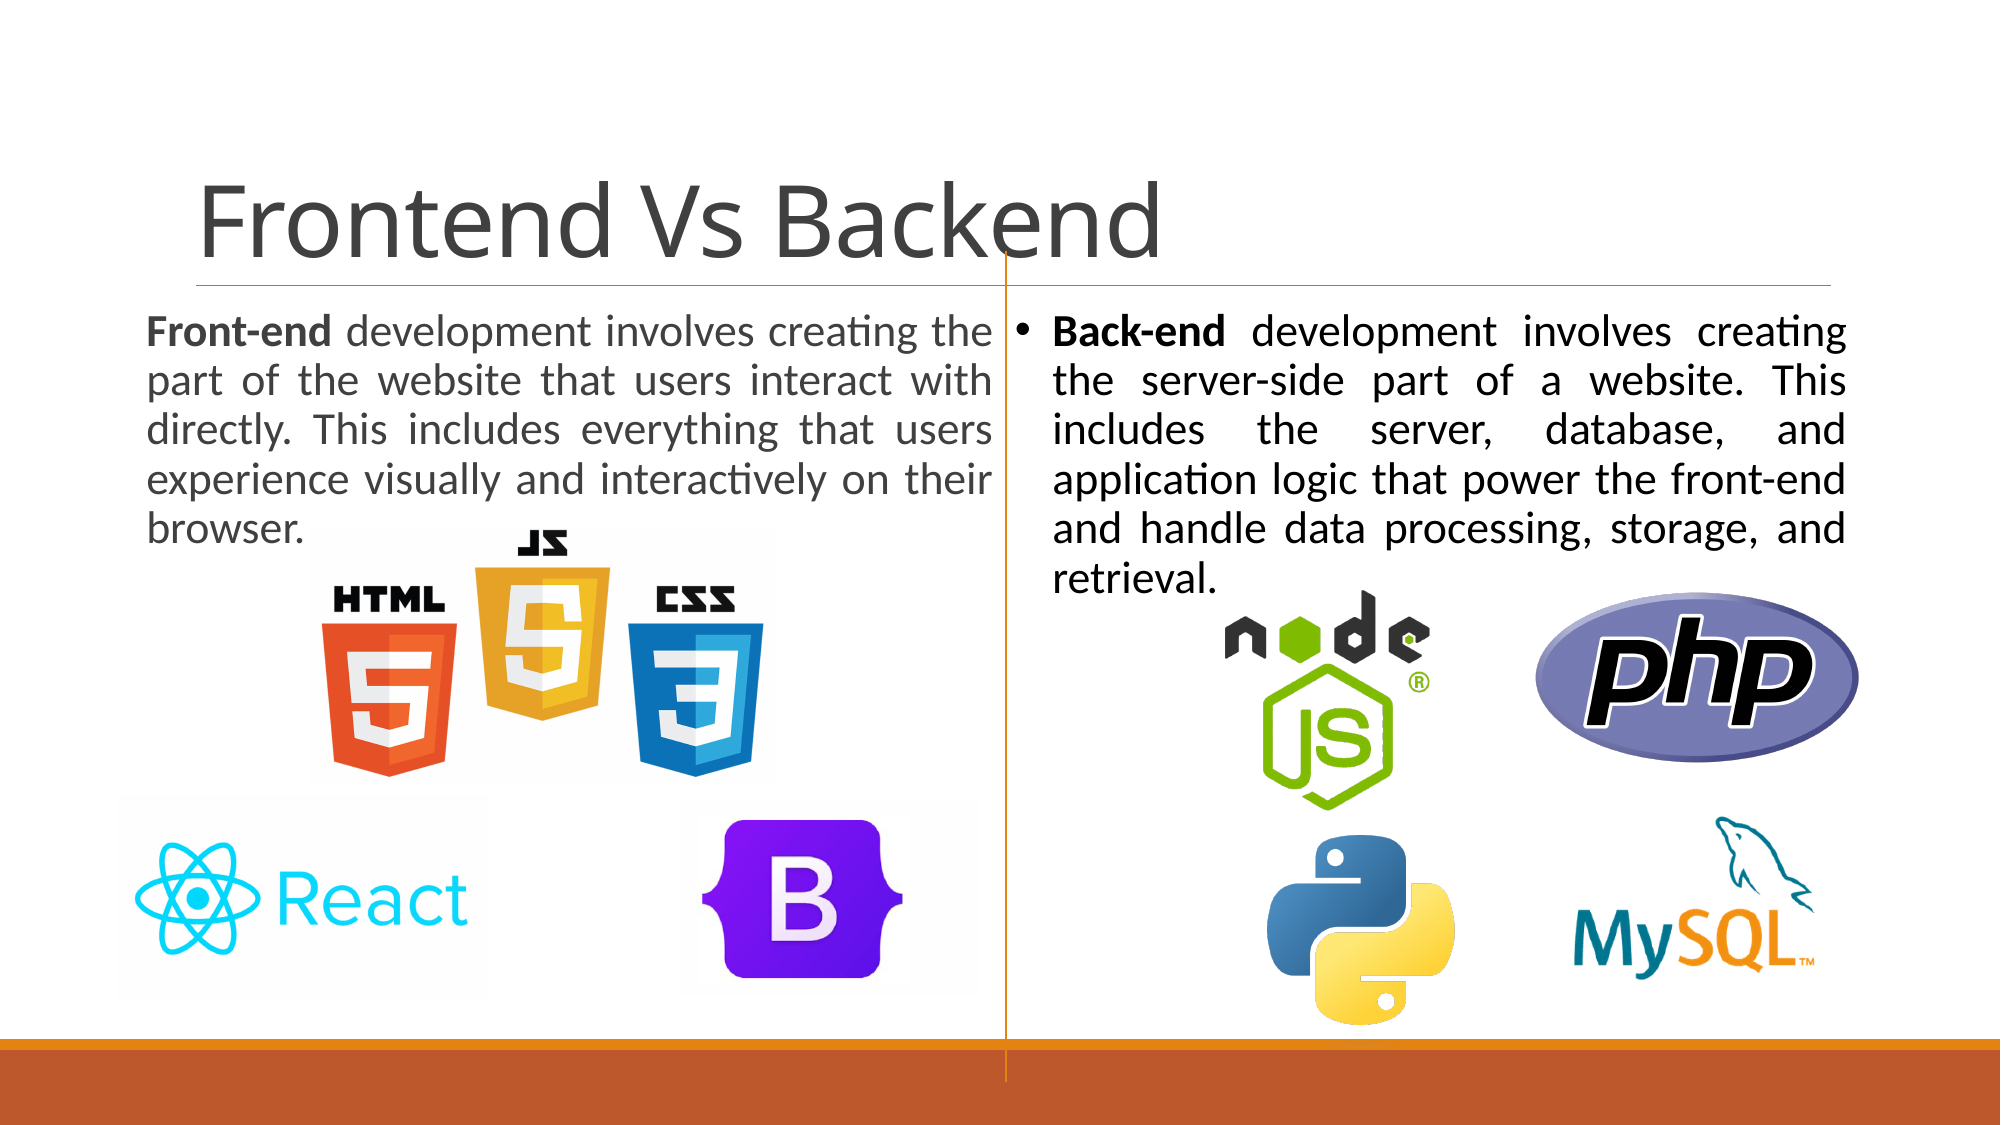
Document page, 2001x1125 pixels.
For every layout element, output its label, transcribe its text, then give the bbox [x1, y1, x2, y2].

picture [1531, 587, 1863, 768]
picture [118, 795, 491, 1002]
title Frontend Vs Backend [180, 47, 1830, 285]
picture [1518, 801, 1870, 1012]
picture [309, 526, 775, 785]
text_box Back-end development involves creating the server-side part of a website. This includes the server, database, and application logic that power the front-end and handle data processing, storage, and retrieval. [1014, 298, 1863, 736]
list Front-end development involves creating the part of the website that users interact with directly. This includes everything that users experience visually and interactively on their browser. [131, 298, 994, 1013]
picture [1189, 561, 1465, 1049]
picture [678, 801, 980, 996]
